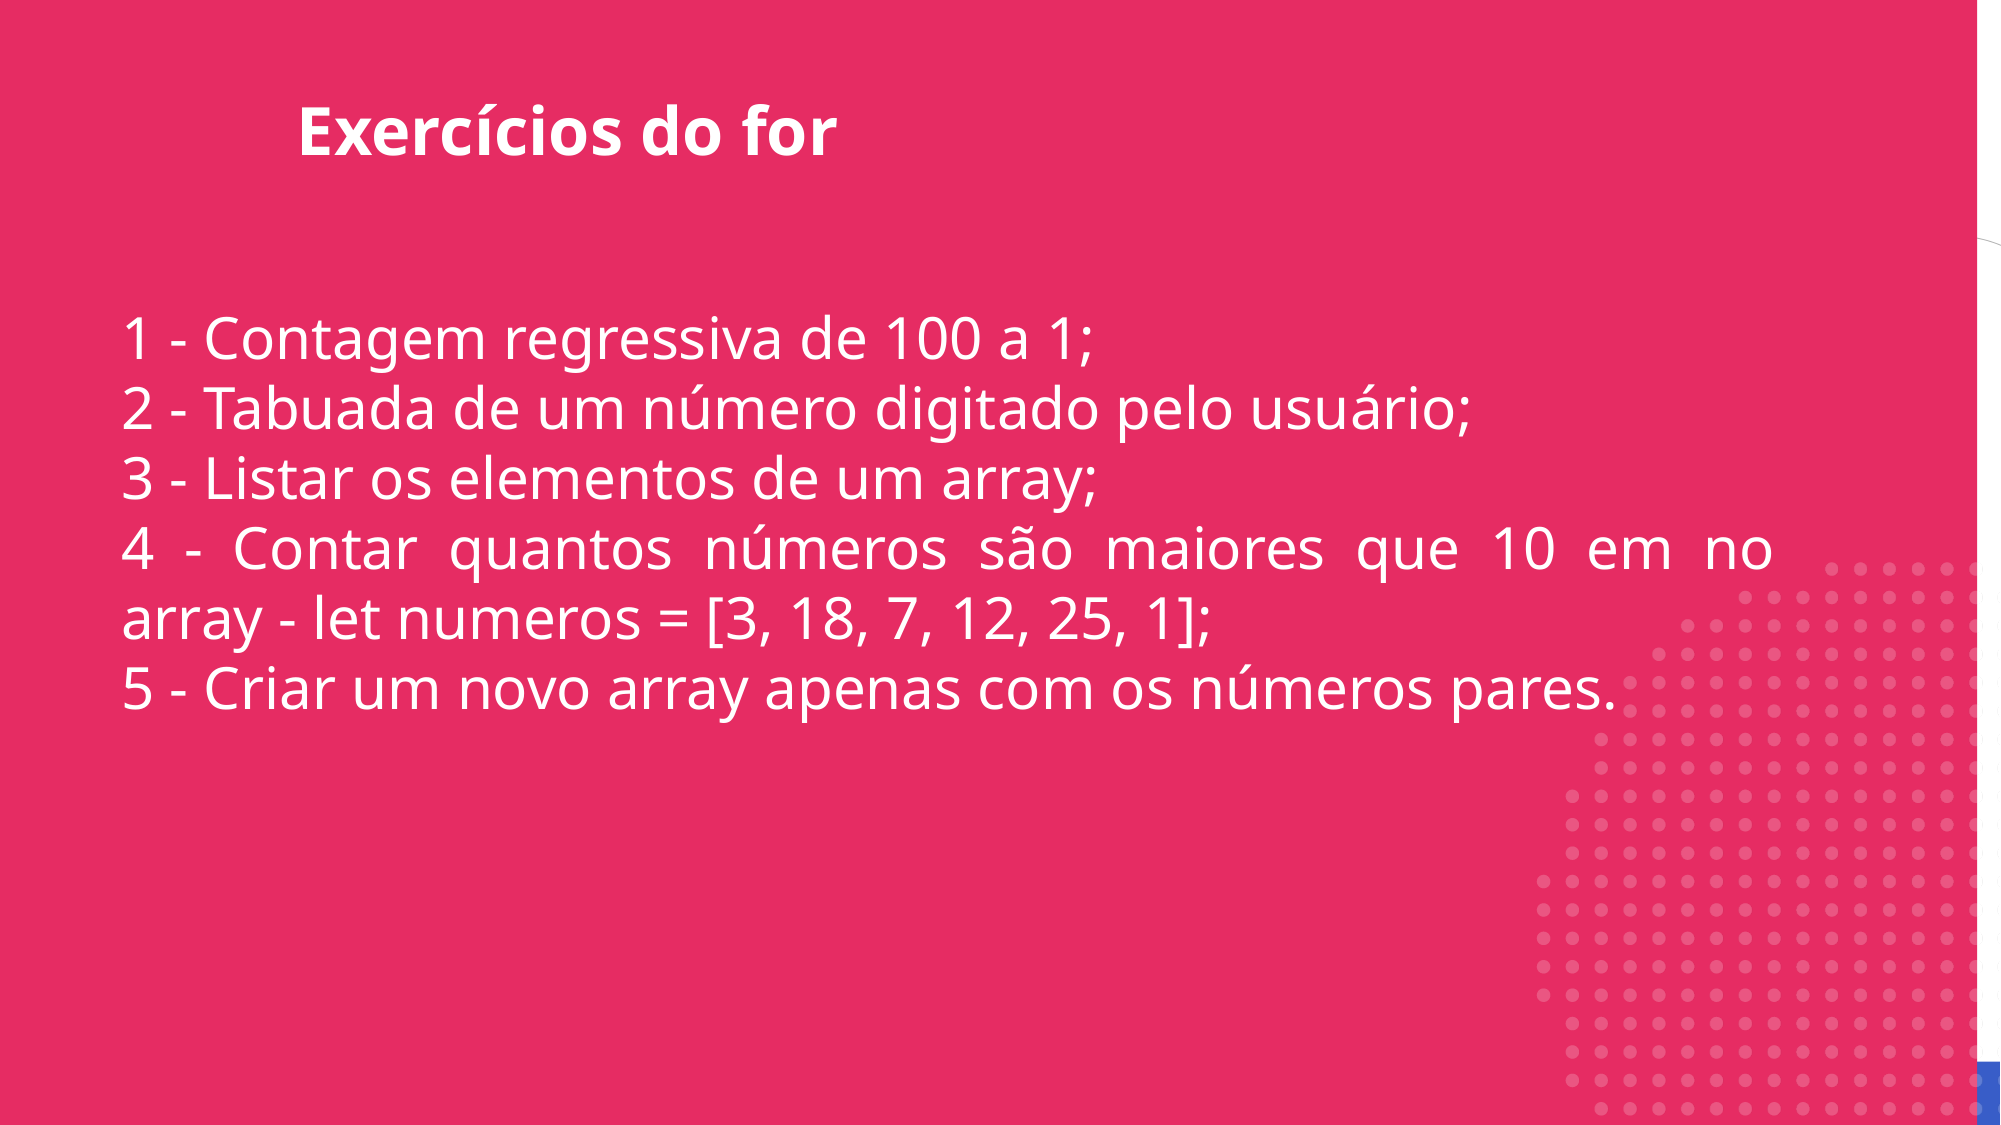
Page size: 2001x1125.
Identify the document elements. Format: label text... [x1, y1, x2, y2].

picture [1536, 562, 2000, 1125]
text_box [0, 0, 1978, 1125]
text_box 1 - Contagem regressiva de 100 a 1; 2 - Tabuada de um número digitado pelo usuário; 3 - Listar os elementos de um array; 4 - Contar quantos números são maiores que 10 em no array - let numeros = [3, 18, 7, 12, 25, 1]; 5 - Criar um novo array apenas com os números pares. [106, 293, 1791, 729]
text_box Exercícios do for [281, 81, 1844, 177]
